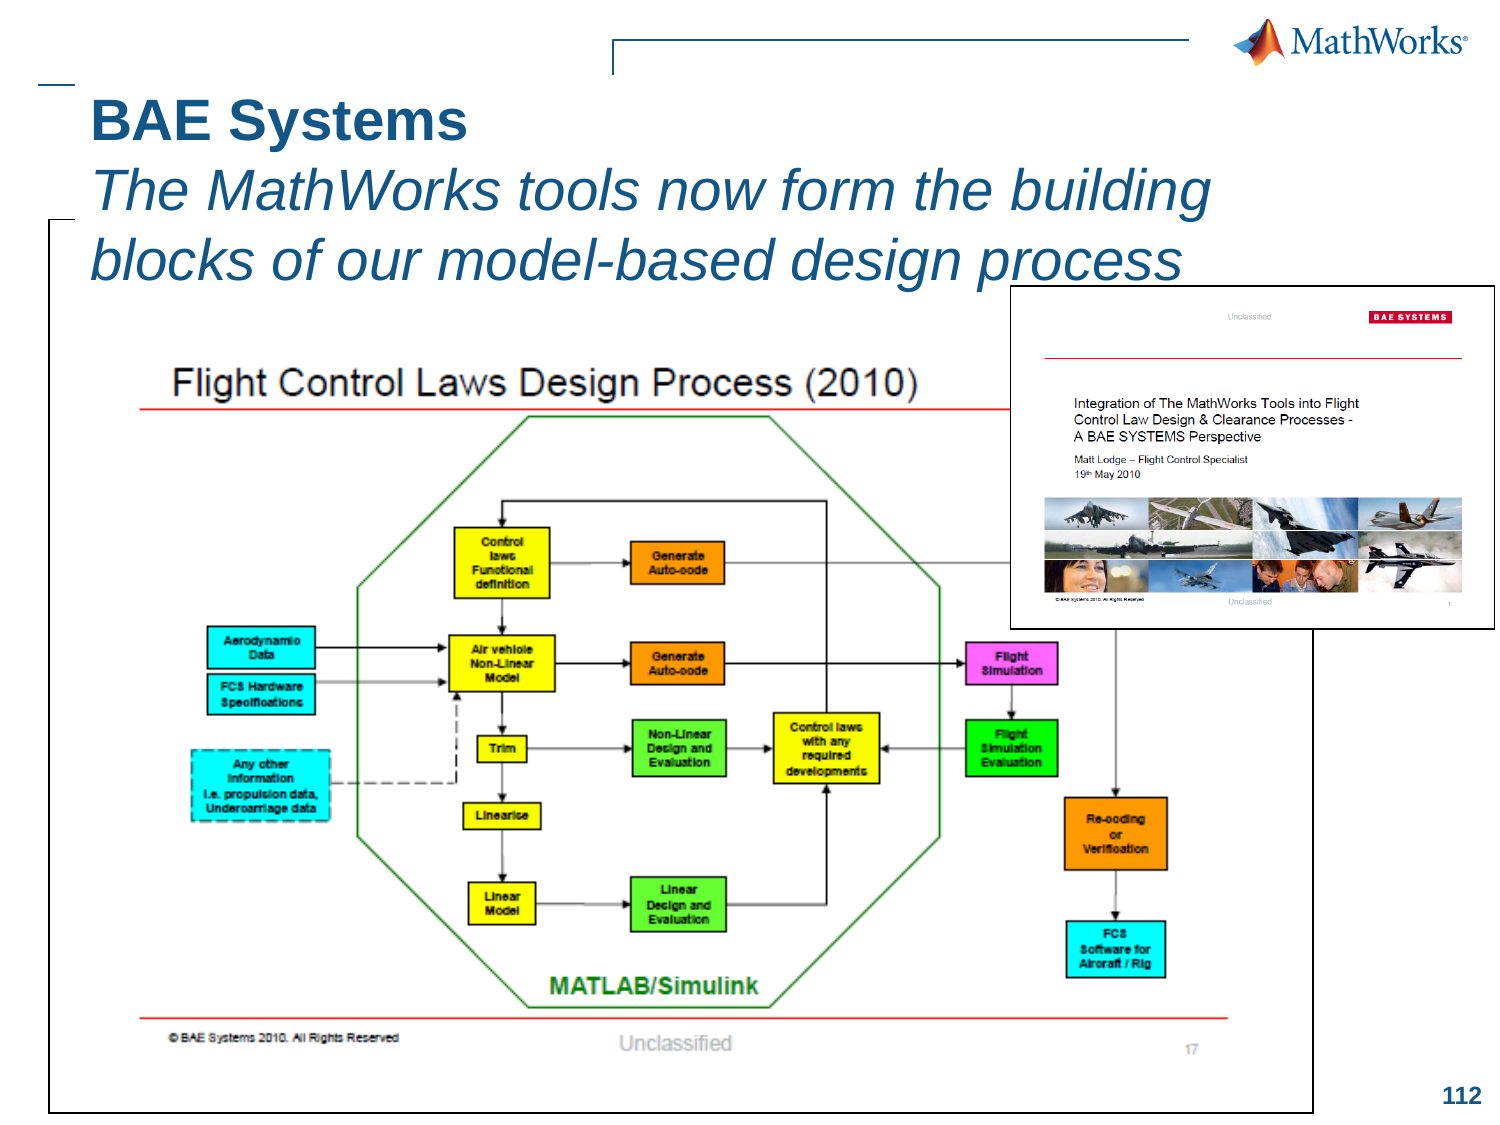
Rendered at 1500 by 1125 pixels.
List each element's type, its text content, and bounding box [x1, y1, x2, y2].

picture [49, 219, 1494, 1113]
title BAE Systems The MathWorks tools now form the building blocks of our model-based design process [75, 75, 1400, 285]
picture [1226, 7, 1483, 78]
